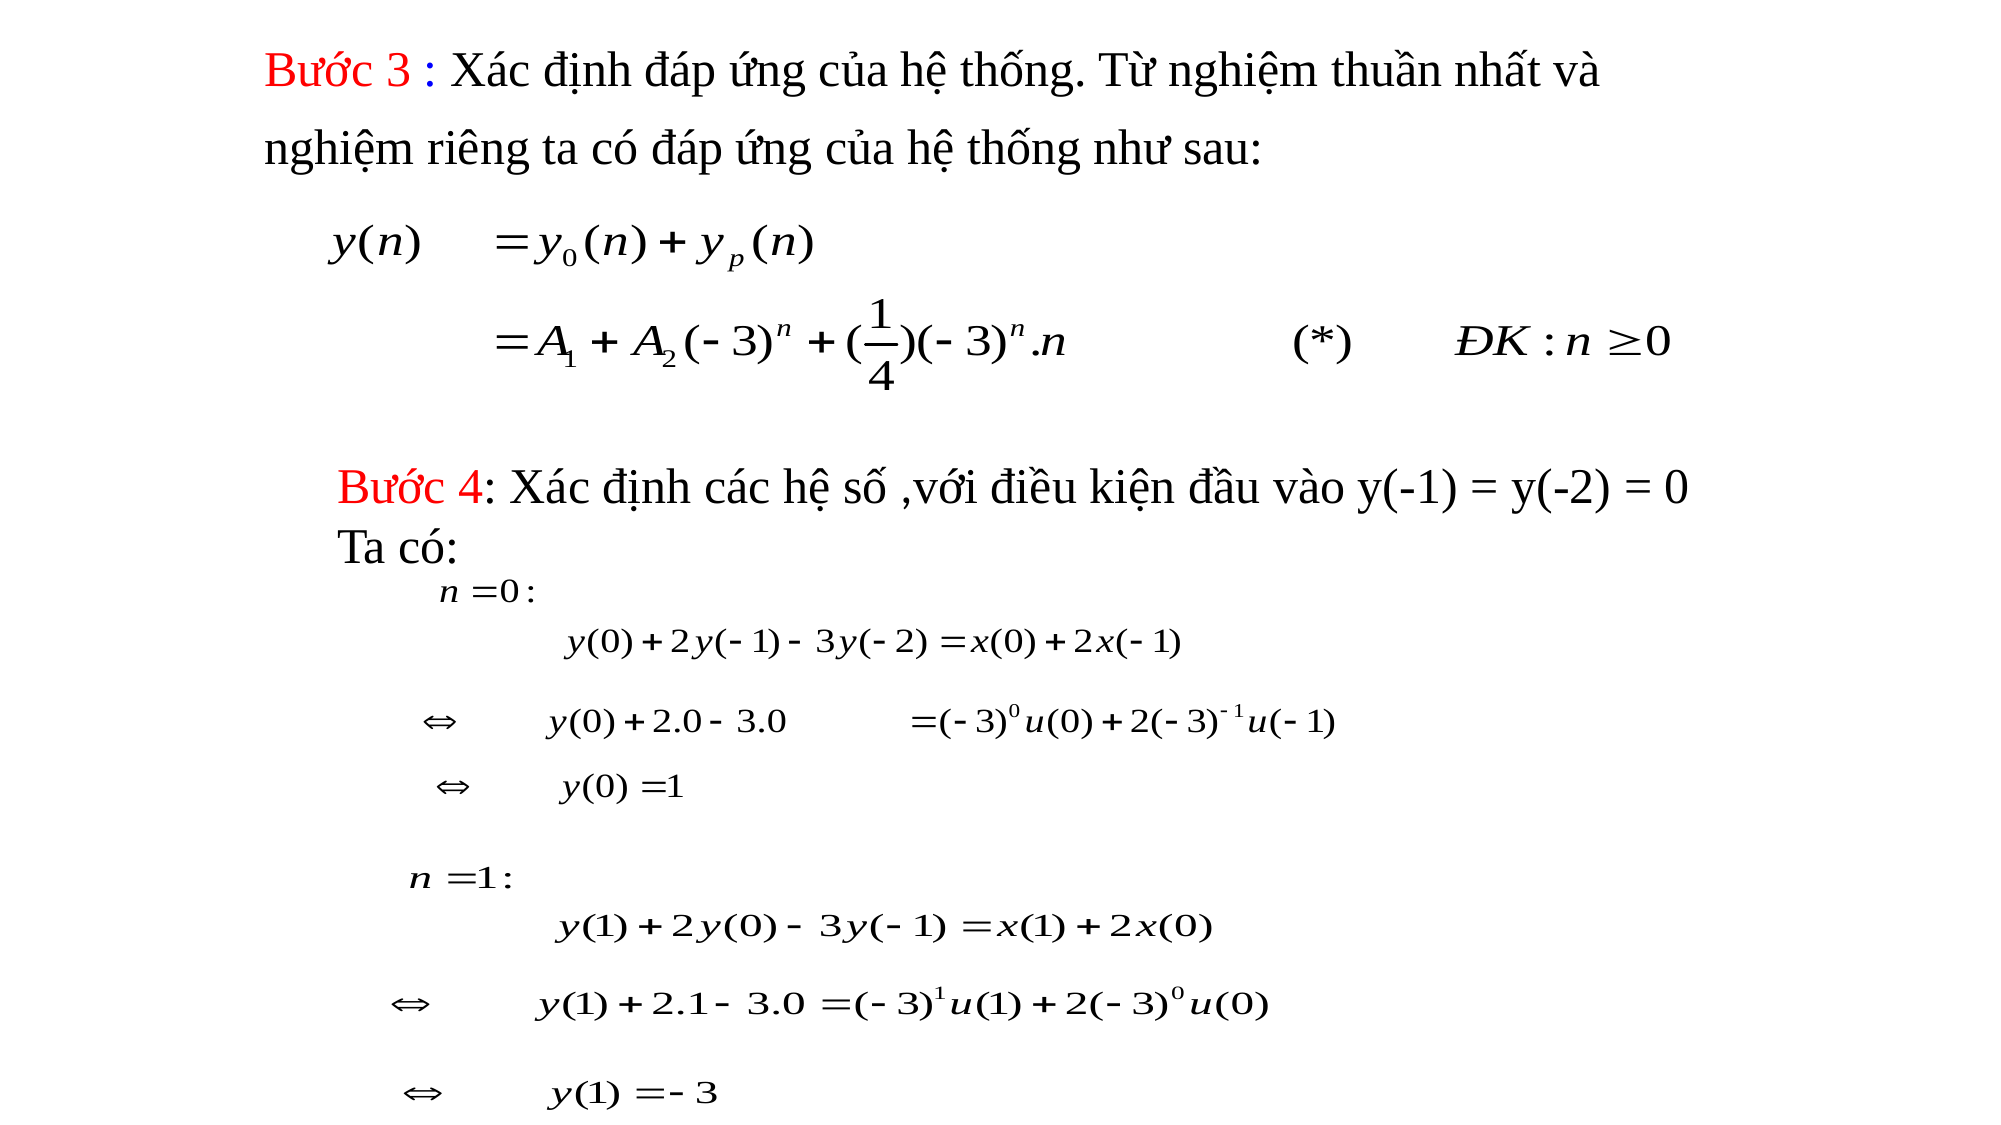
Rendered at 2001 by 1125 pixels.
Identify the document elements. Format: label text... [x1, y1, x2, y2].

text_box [428, 766, 691, 812]
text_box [381, 979, 1280, 1029]
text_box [401, 859, 1221, 951]
text_box Bước 3 : Xác định đáp ứng của hệ thống. Từ nghiệm thuần nhất và nghiệm riêng ta có đáp ứng của hệ thống như sau: [249, 11, 1725, 260]
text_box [432, 571, 1190, 668]
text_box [318, 213, 1683, 398]
text_box [300, 468, 1750, 552]
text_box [414, 695, 1343, 747]
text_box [393, 1073, 725, 1117]
